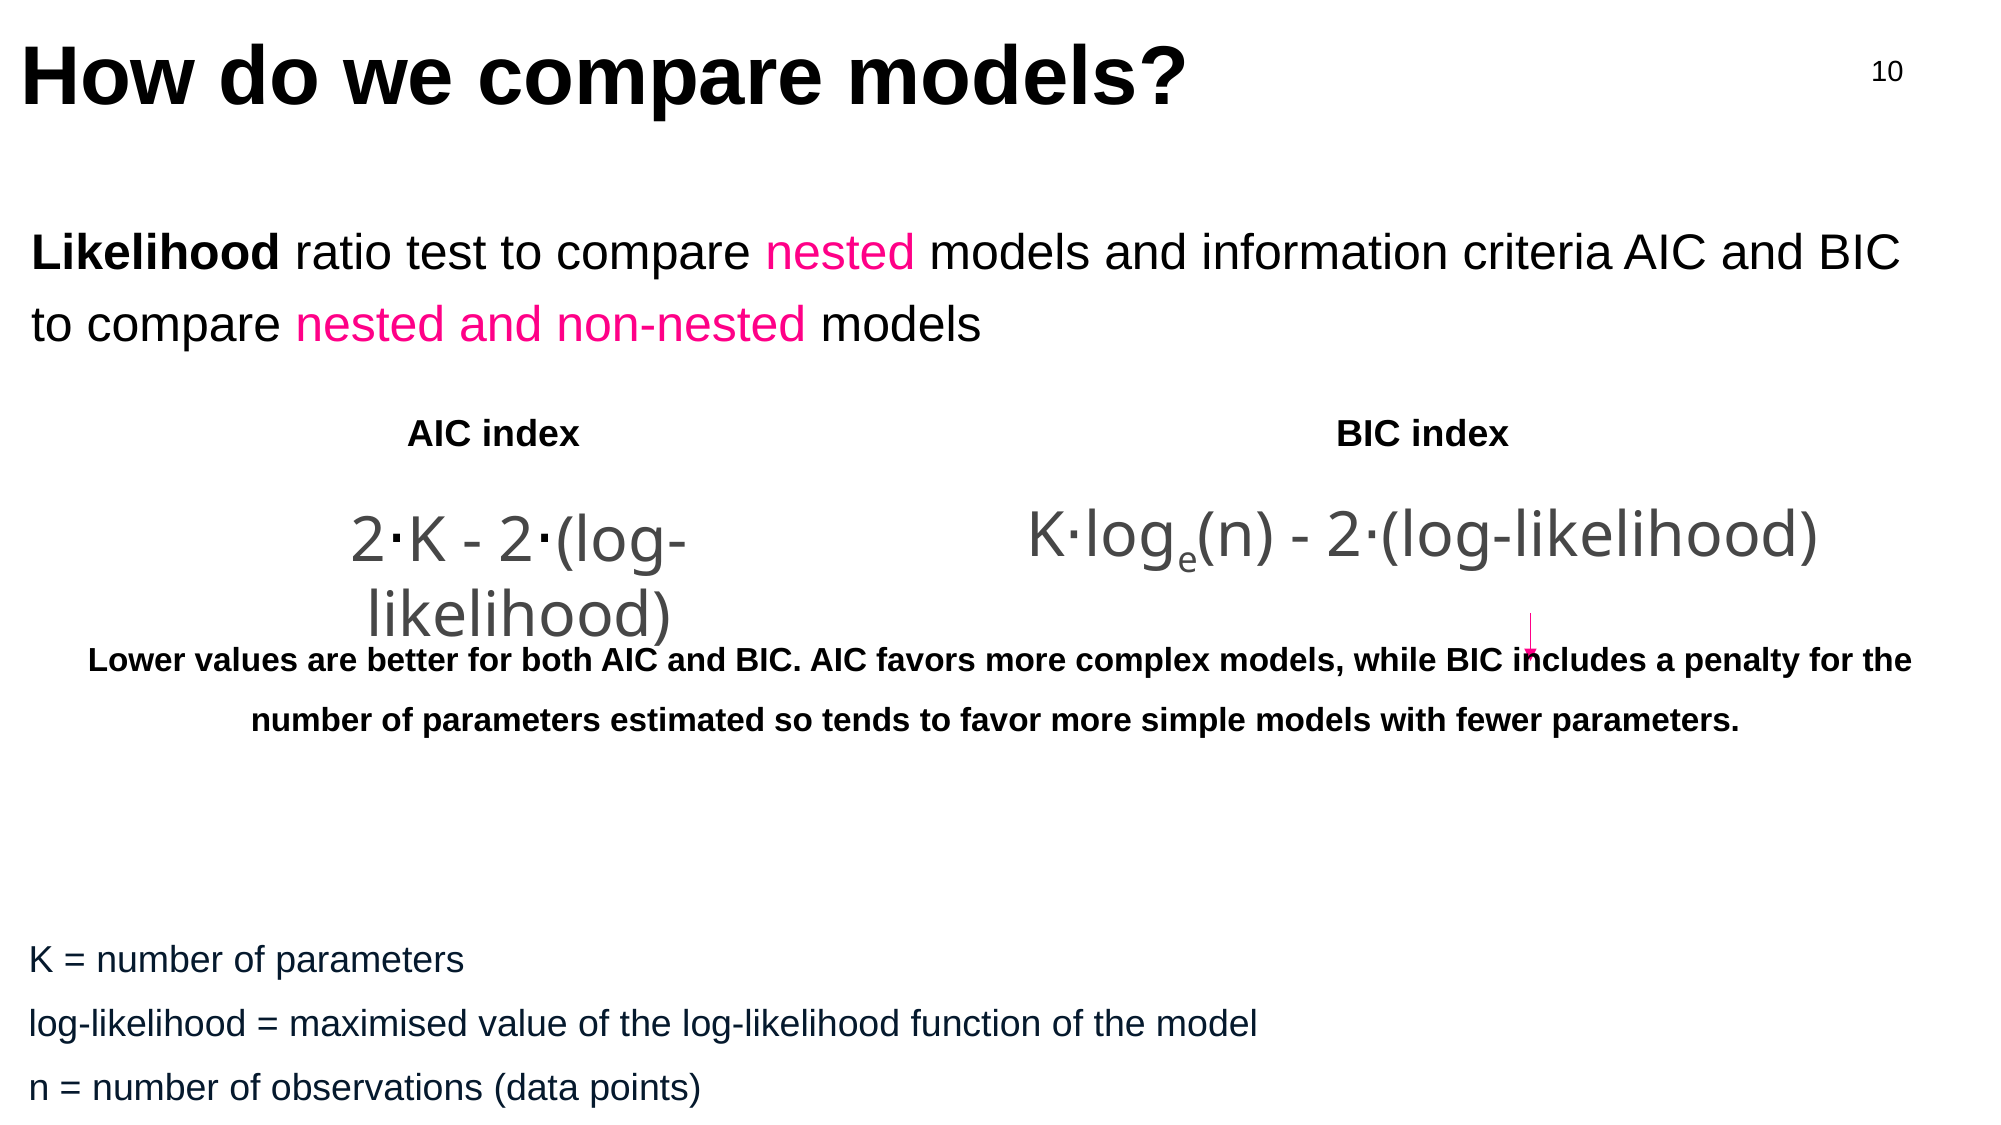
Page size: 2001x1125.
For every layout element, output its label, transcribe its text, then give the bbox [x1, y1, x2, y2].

text_box Likelihood ratio test to compare nested models and information criteria AIC and BIC to compare nested and non-nested models [16, 200, 1934, 360]
text_box Lower values are better for both AIC and BIC. AIC favors more complex models, while BIC includes a penalty for the number of parameters estimated so tends to favor more simple models with fewer parameters. [16, 611, 1987, 746]
text_box 2⋅K - 2⋅(log-likelihood) [203, 486, 835, 611]
text_box AIC index [213, 401, 774, 461]
text_box K = number of parameters log-likelihood = maximised value of the log-likelihood function of the model n = number of observations (data points) [13, 928, 1984, 1116]
text_box 10 [1856, 44, 1955, 105]
title How do we compare models? [5, 2, 2000, 131]
text_box BIC index [1142, 401, 1703, 462]
text_box K⋅loge(n) - 2⋅(log-likelihood) [911, 486, 1934, 587]
